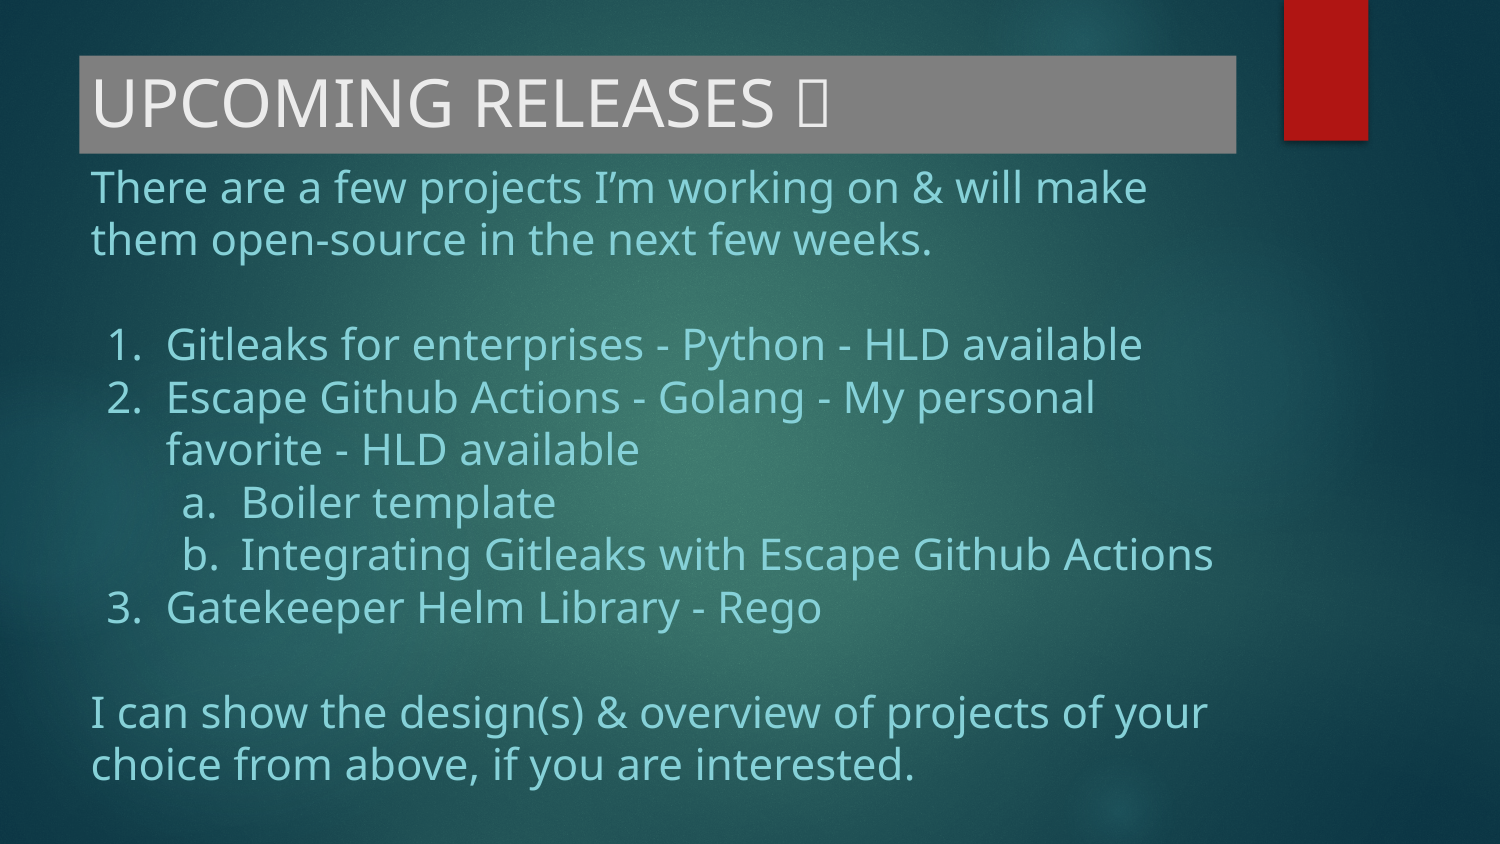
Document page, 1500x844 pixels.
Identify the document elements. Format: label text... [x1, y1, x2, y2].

list There are a few projects I’m working on & will make them open-source in the next few weeks. Gitleaks for enterprises - Python - HLD available Escape Github Actions - Golang - My personal favorite - HLD available Boiler template Integrating Gitleaks with Escape Github Actions Gatekeeper Helm Library - Rego I can show the design(s) & overview of projects of your choice from above, if you are interested. [79, 153, 1237, 801]
picture [0, 0, 1500, 844]
title UPCOMING RELEASES 🤫 [79, 55, 1237, 153]
